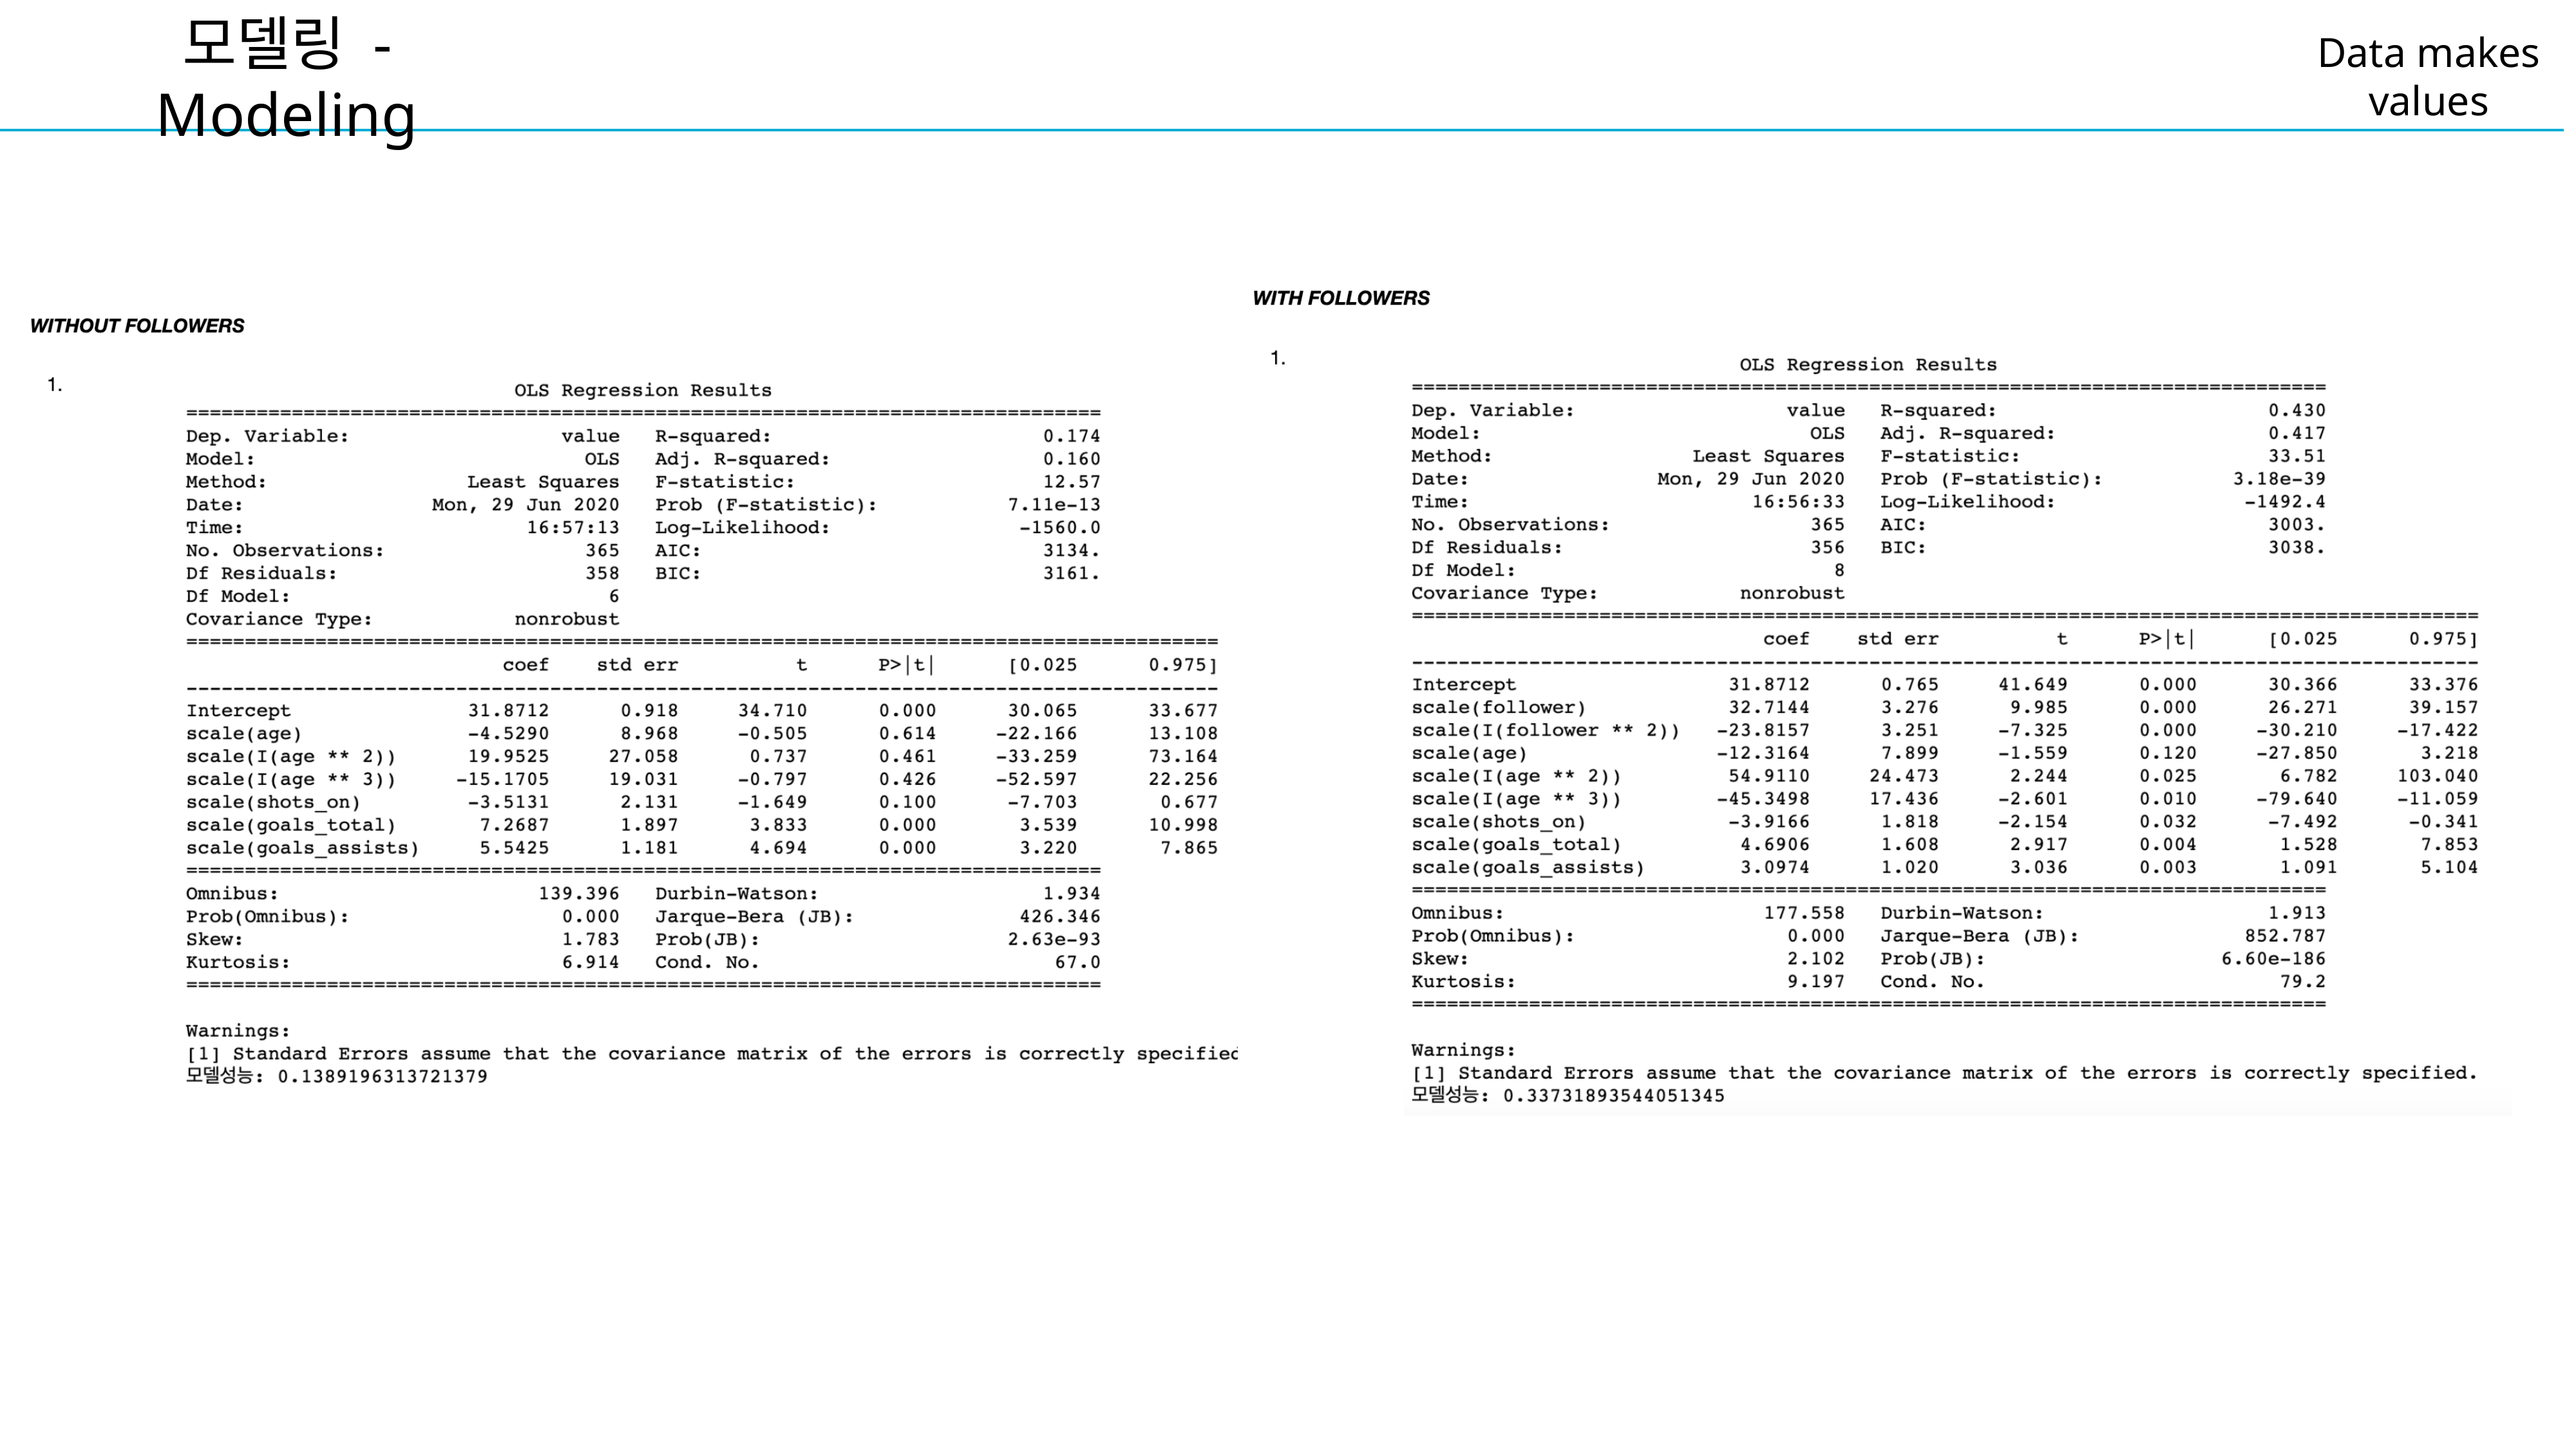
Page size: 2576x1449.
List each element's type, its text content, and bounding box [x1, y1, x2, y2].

picture [6, 265, 2523, 1151]
text_box 모델링 - Modeling [53, 37, 521, 117]
text_box Data makes values [2249, 46, 2576, 105]
